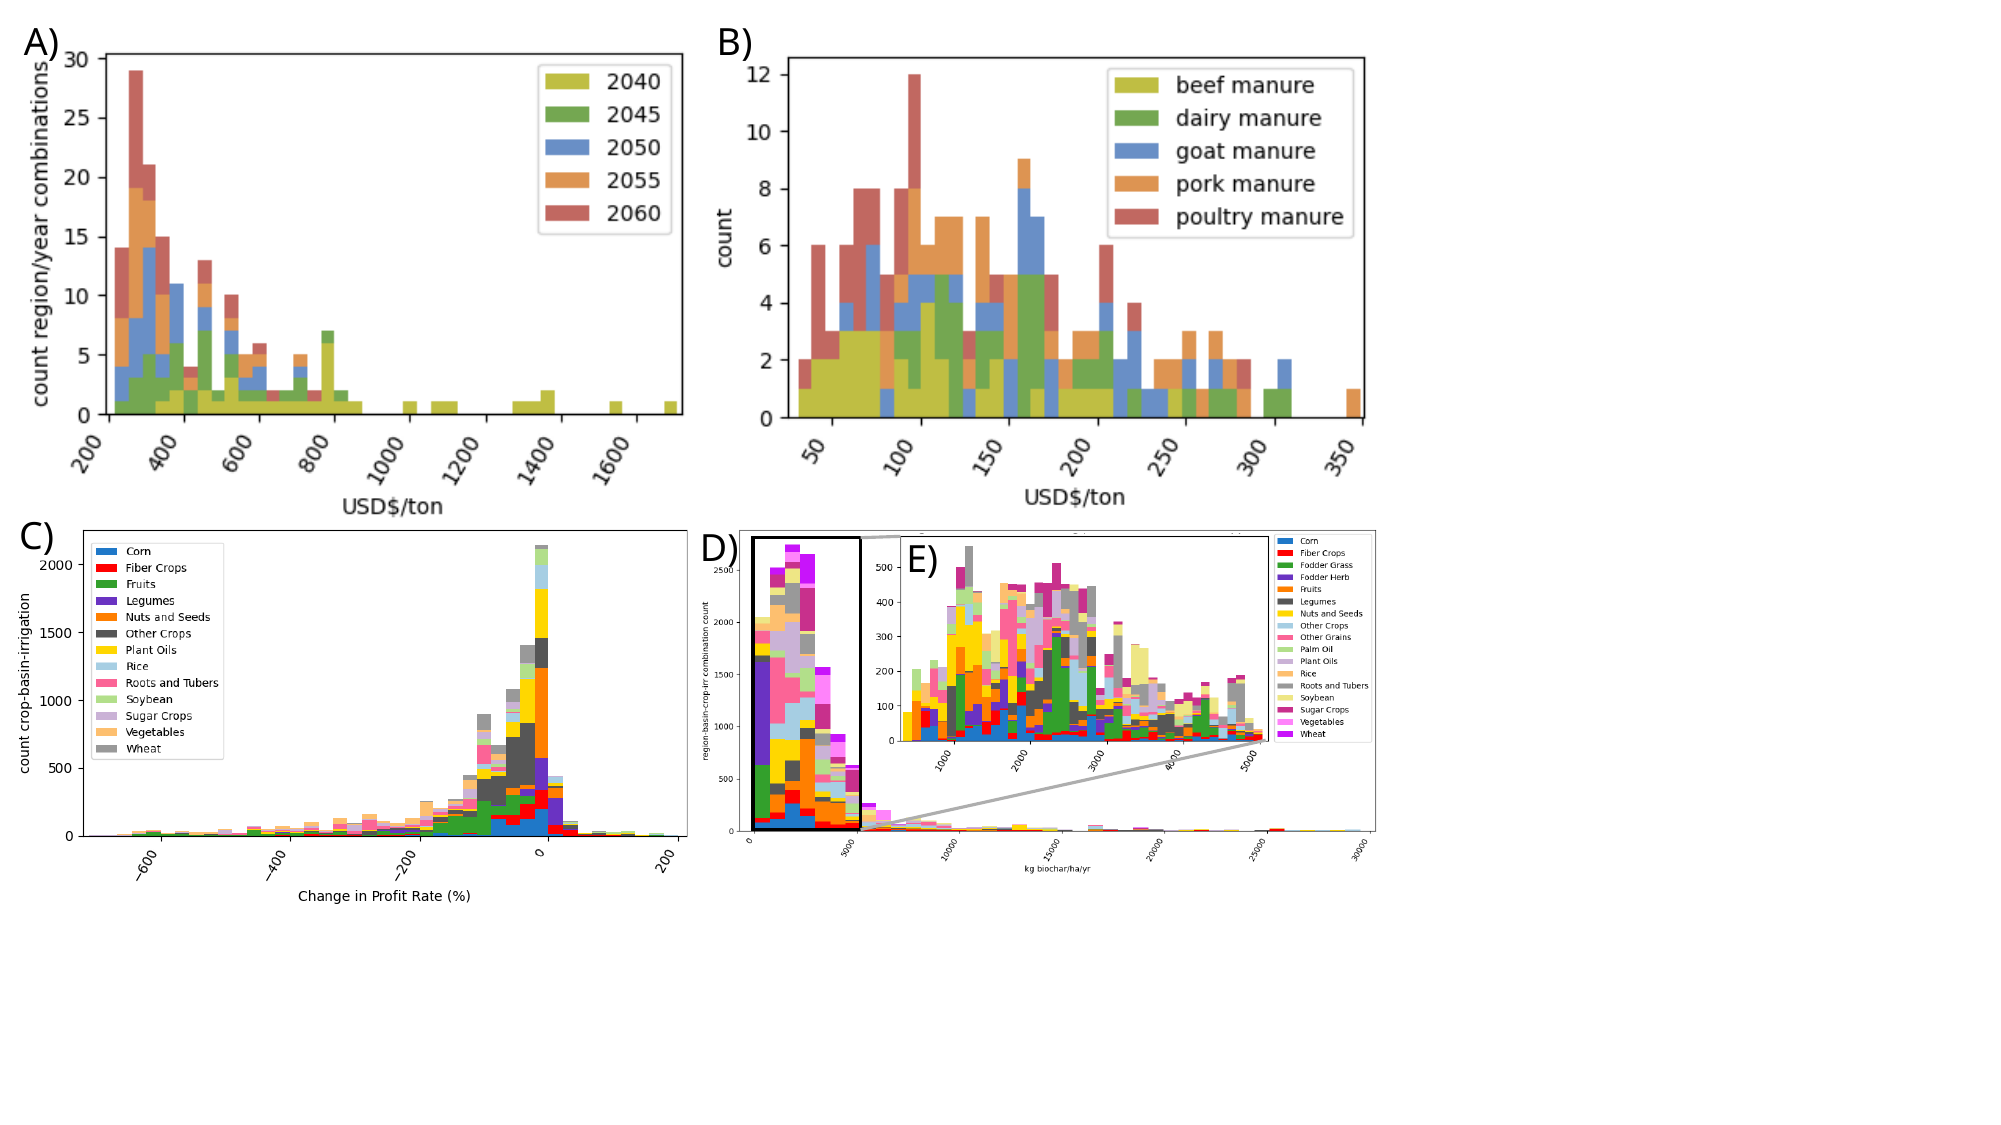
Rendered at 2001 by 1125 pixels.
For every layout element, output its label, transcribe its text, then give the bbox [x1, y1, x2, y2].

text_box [697, 523, 1384, 876]
text_box A) [24, 17, 75, 46]
picture [24, 46, 687, 526]
picture [716, 52, 1379, 517]
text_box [2, 526, 688, 914]
text_box B) [716, 17, 768, 52]
text_box C) [19, 512, 24, 526]
